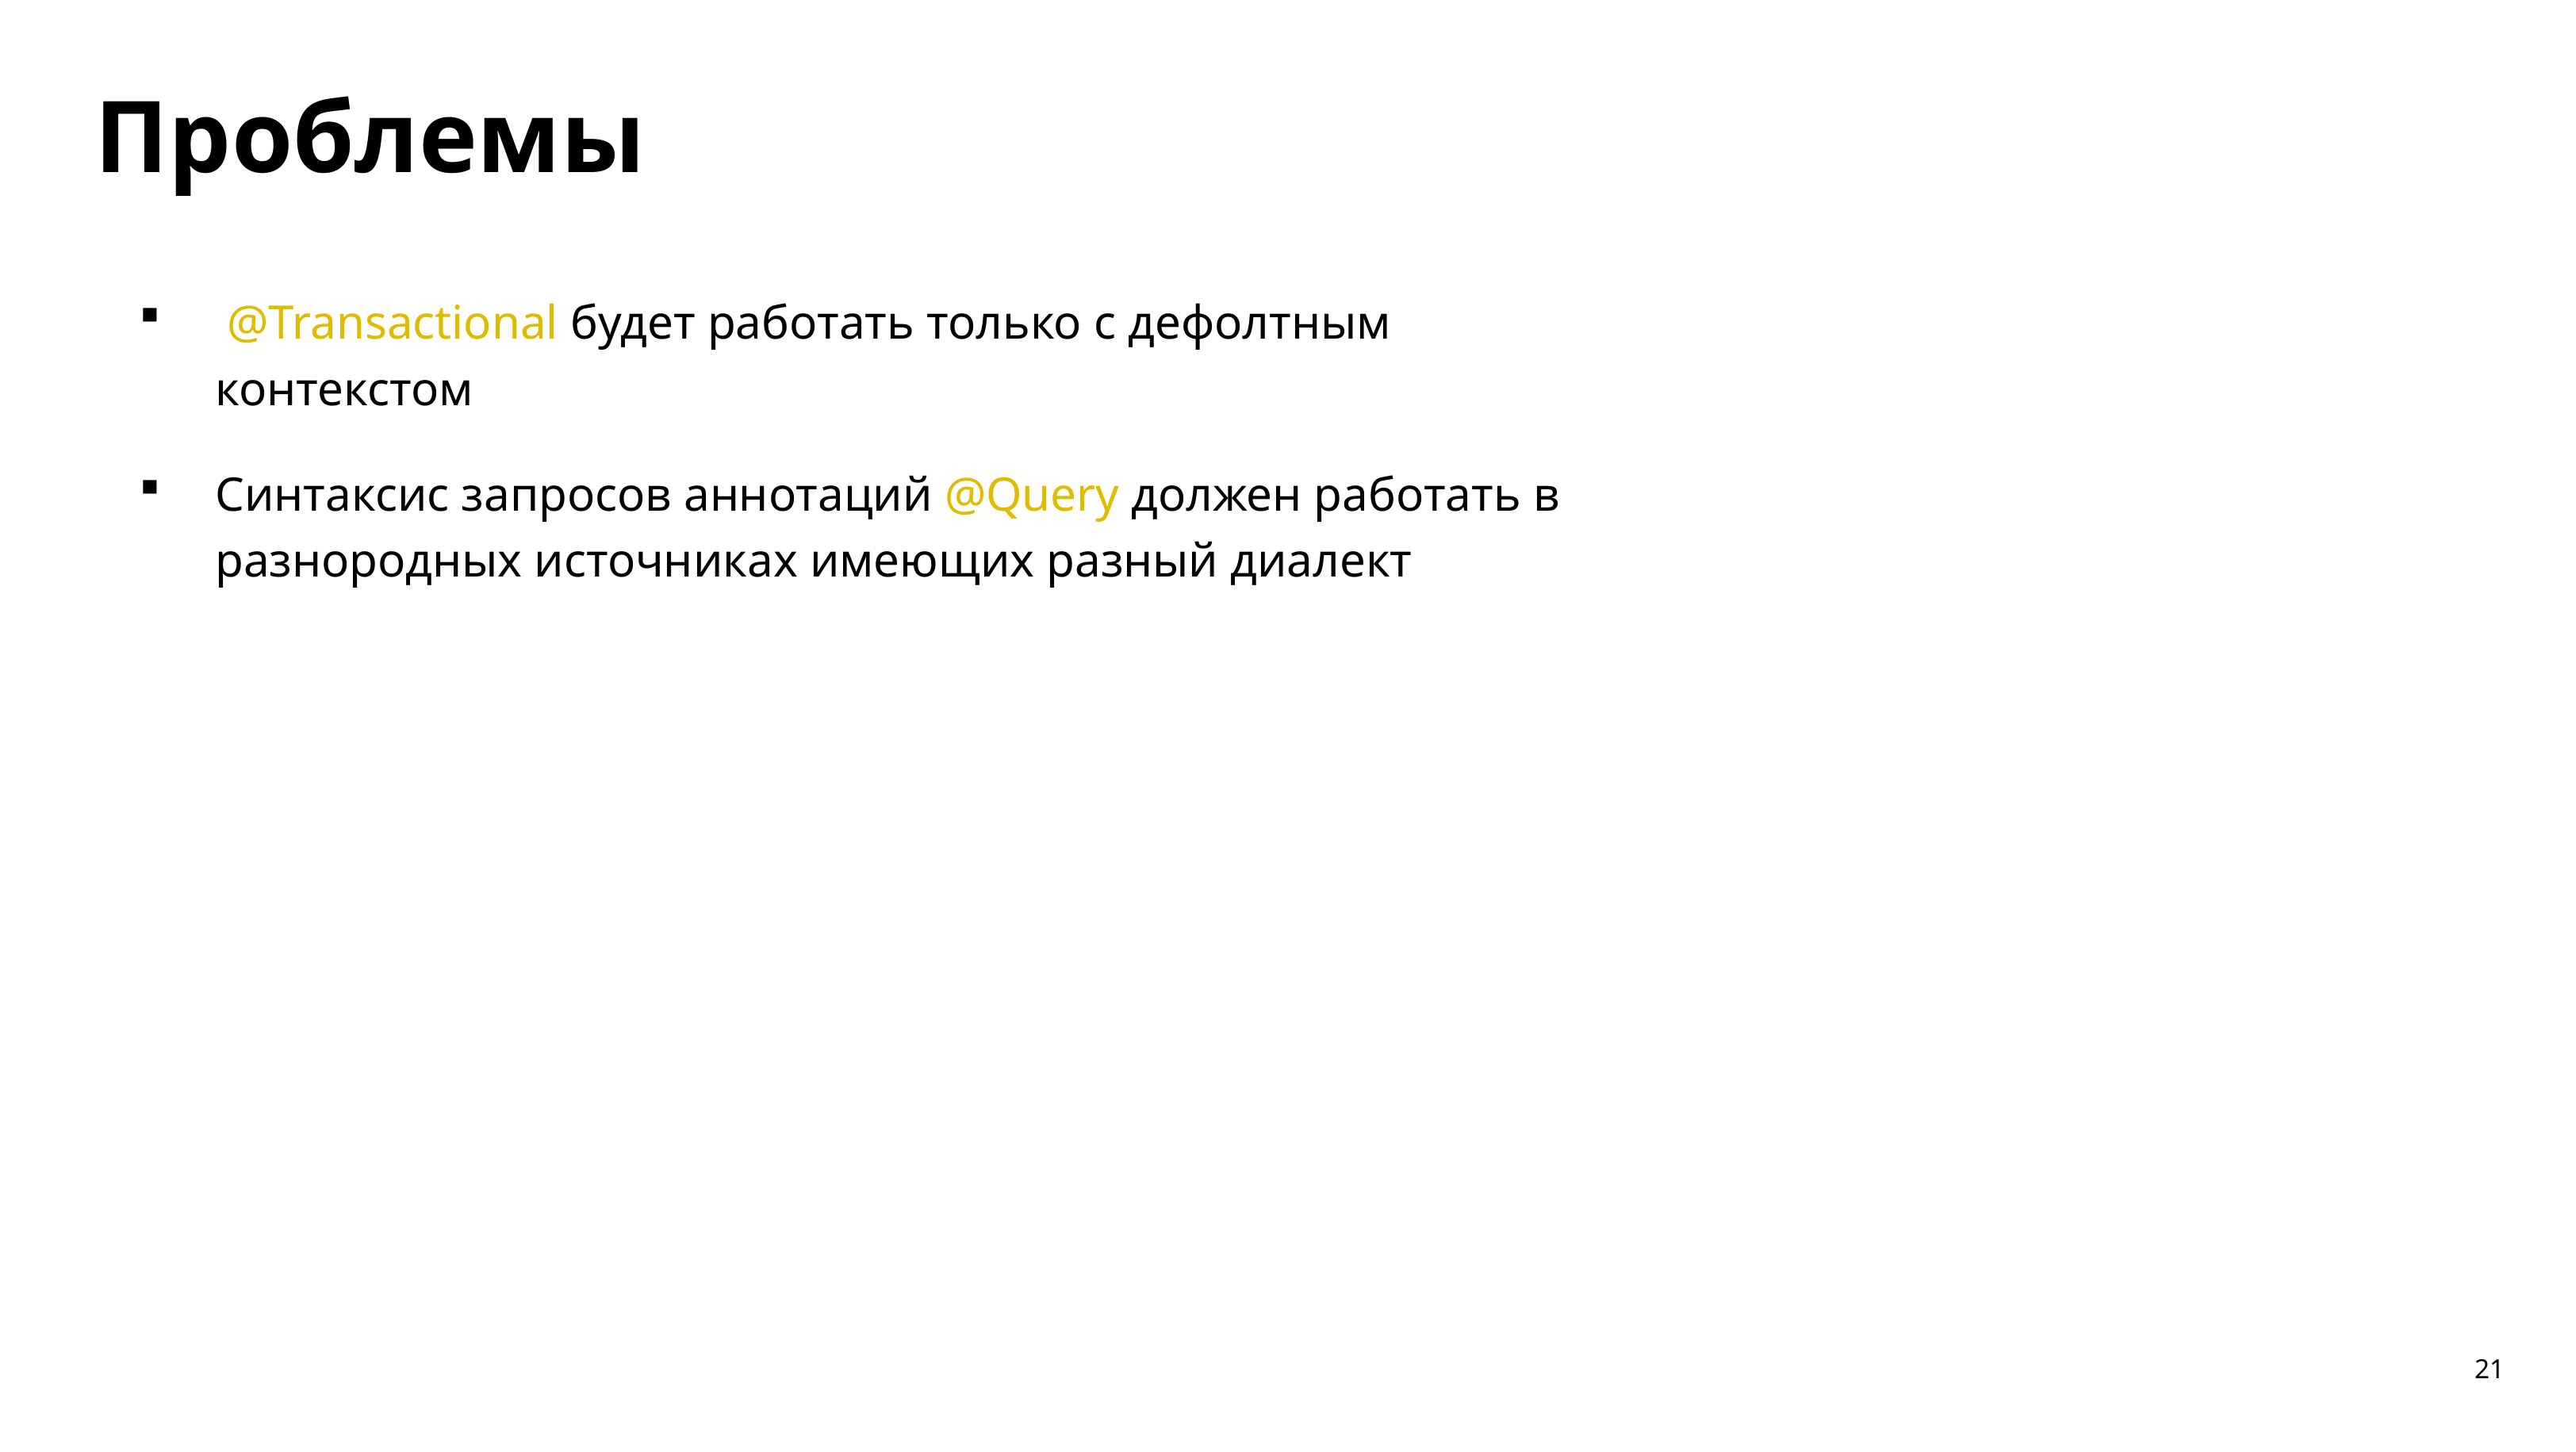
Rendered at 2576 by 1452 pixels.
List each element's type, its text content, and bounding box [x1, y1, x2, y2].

slide_number 21 [2377, 1342, 2517, 1398]
text_box @Transactional будет работать только с дефолтным контекстом Синтаксис запросов аннотаций @Query должен работать в разнородных источниках имеющих разный диалект [139, 282, 1599, 587]
text_box Проблемы [93, 73, 2141, 193]
